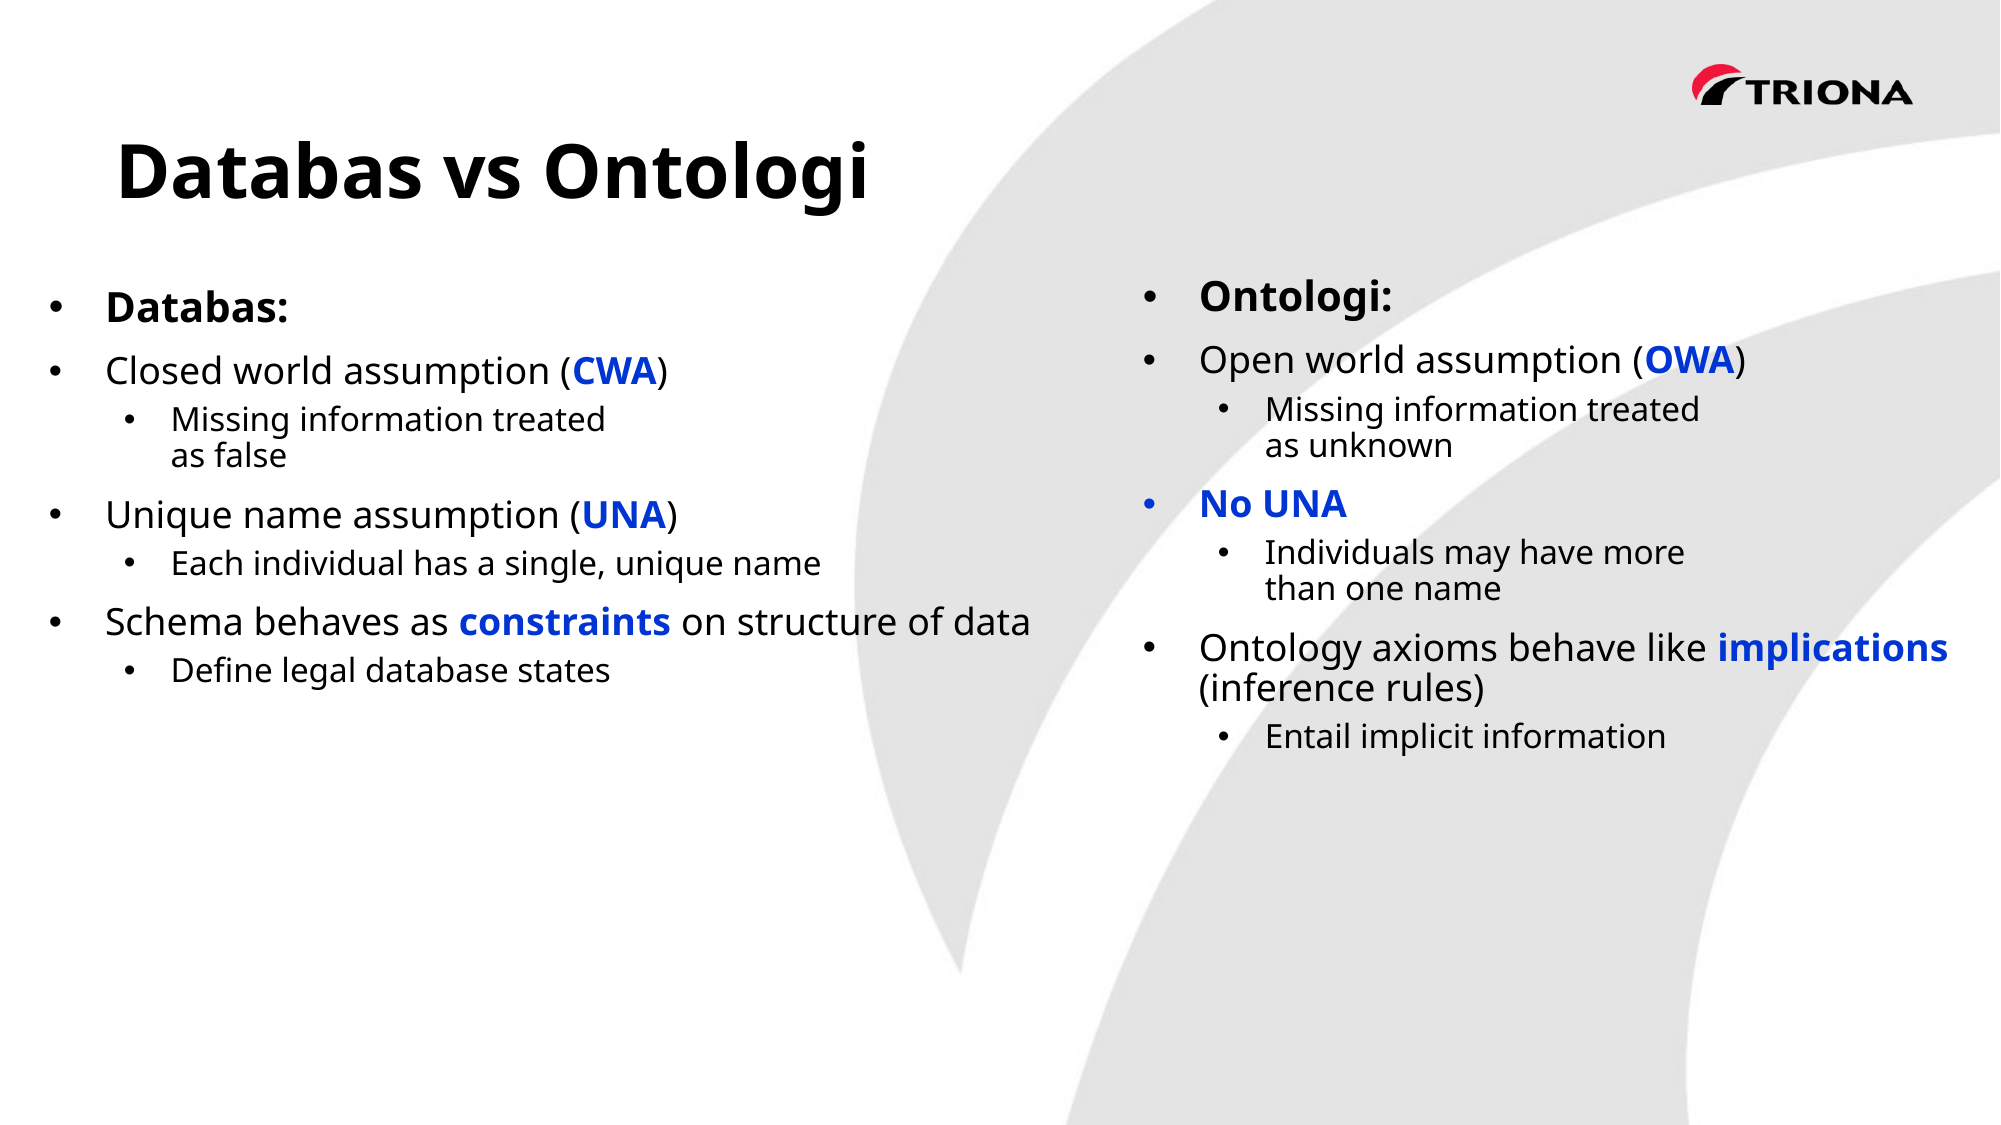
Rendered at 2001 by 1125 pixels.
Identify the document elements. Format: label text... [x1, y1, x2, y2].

list Databas: Closed world assumption (CWA) Missing information treated as false Unique name assumption (UNA) Each individual has a single, unique name Schema behaves as constraints on structure of data Define legal database states [33, 278, 1127, 1028]
title Databas vs Ontologi [100, 59, 1693, 278]
list Ontologi: Open world assumption (OWA) Missing information treated as unknown No UNA Individuals may have more than one name Ontology axioms behave like implications (inference rules) Entail implicit information [1127, 268, 2000, 1084]
picture [0, 0, 2000, 1125]
